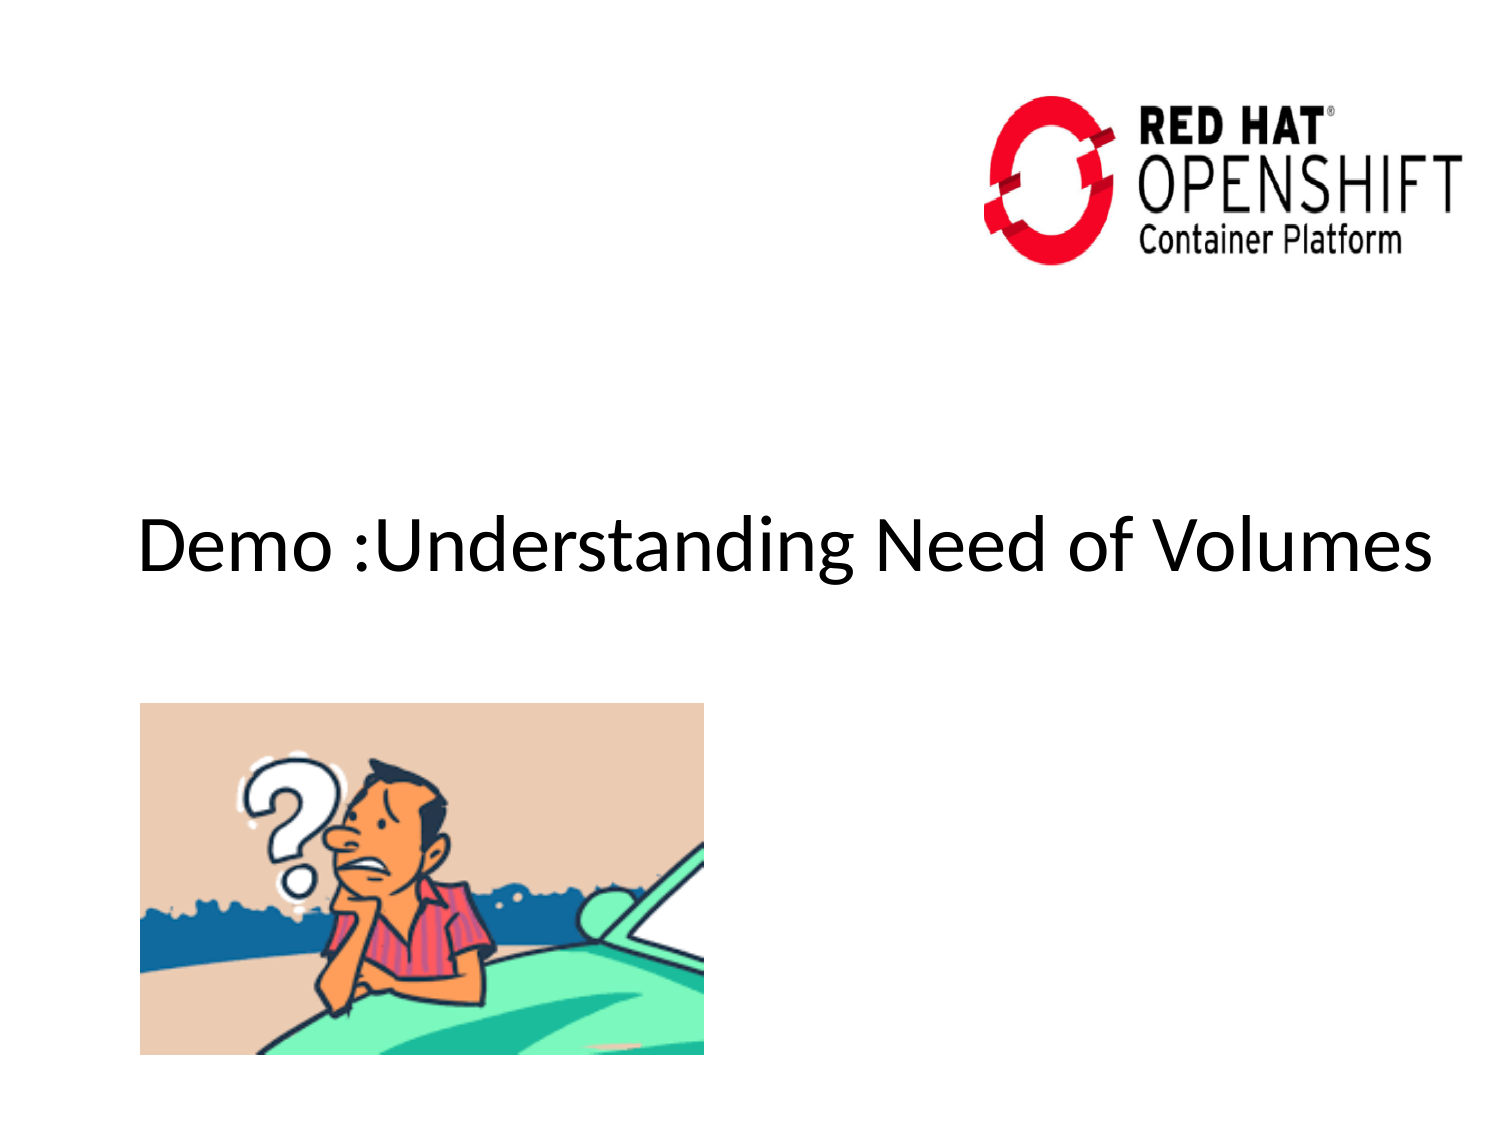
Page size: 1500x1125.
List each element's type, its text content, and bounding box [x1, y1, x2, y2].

picture [140, 702, 704, 1055]
picture [984, 34, 1466, 279]
title Demo :Understanding Need of Volumes [105, 445, 1468, 633]
